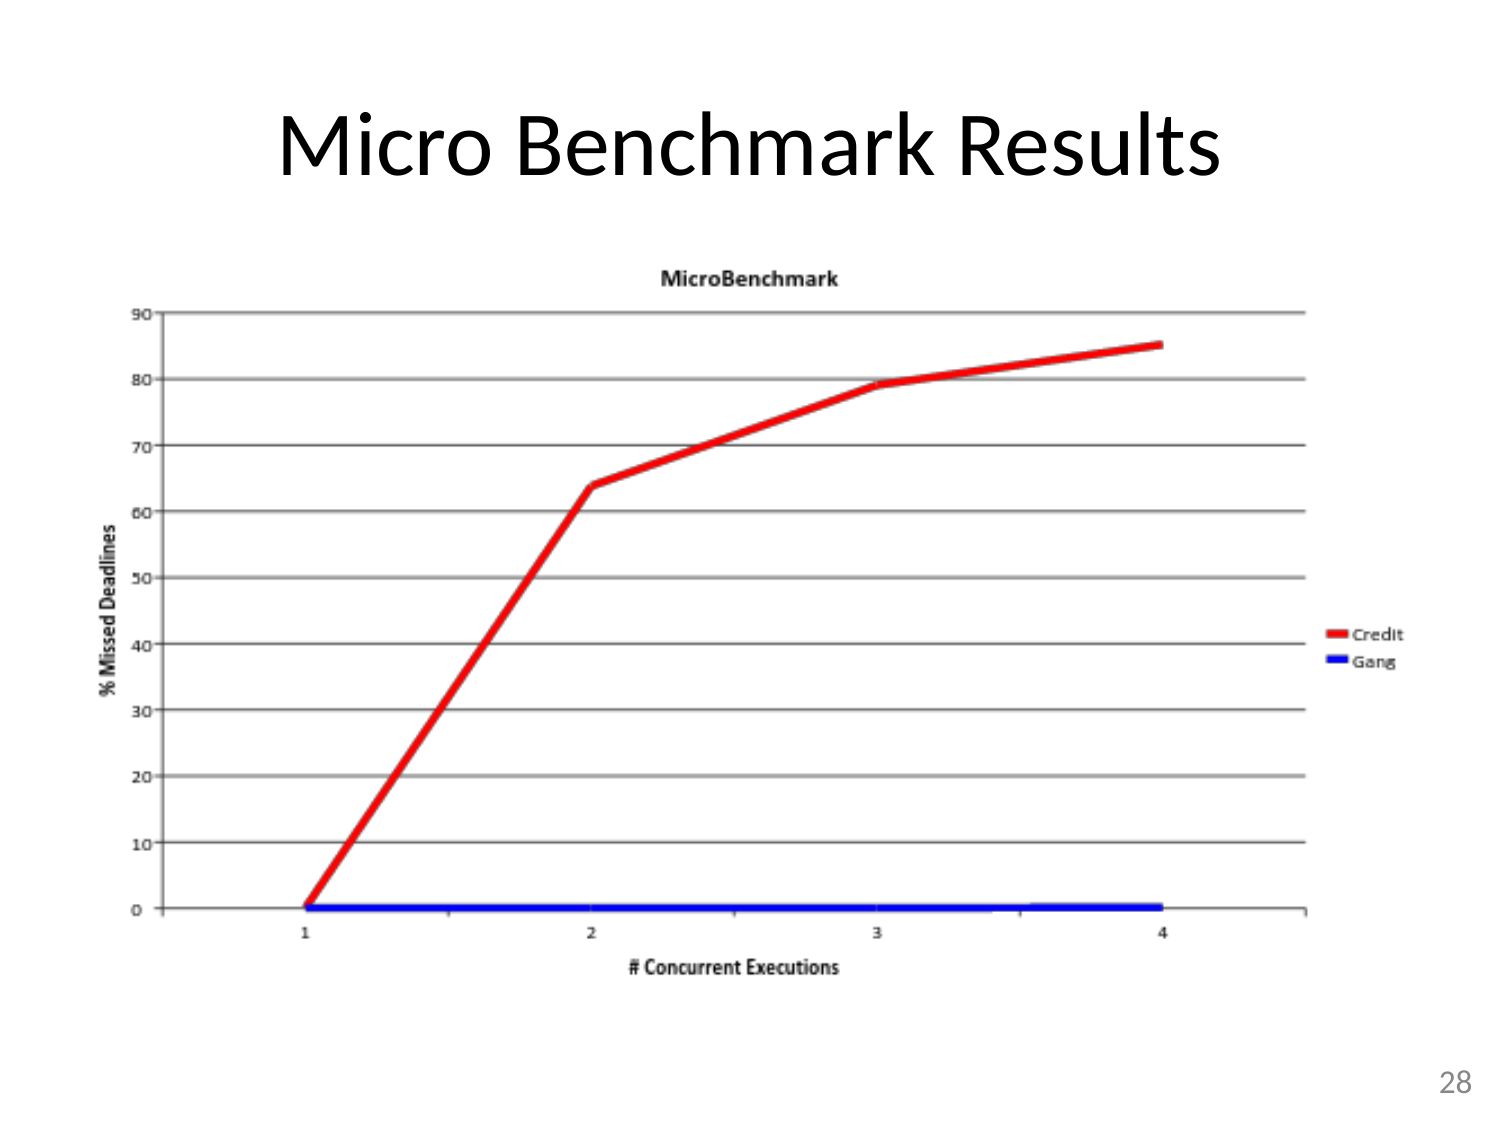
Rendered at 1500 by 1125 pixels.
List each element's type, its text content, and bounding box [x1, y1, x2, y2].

title Micro Benchmark Results [75, 45, 1425, 233]
slide_number 28 [1137, 1050, 1488, 1110]
picture [74, 262, 1426, 1001]
